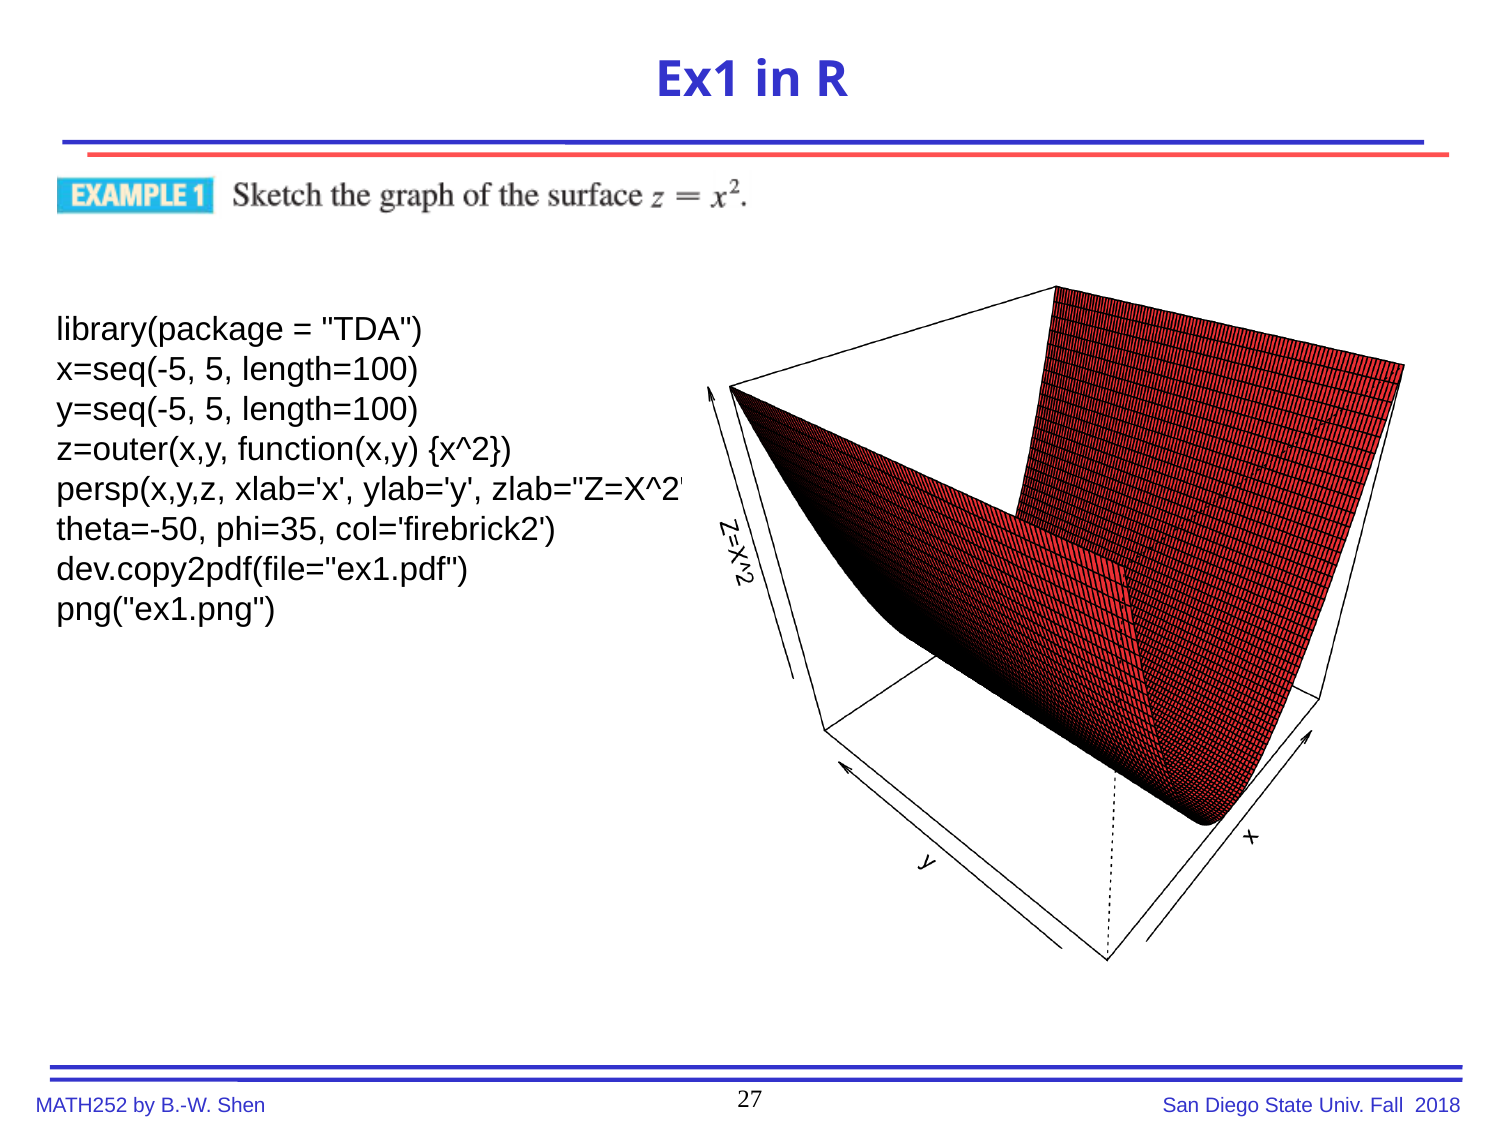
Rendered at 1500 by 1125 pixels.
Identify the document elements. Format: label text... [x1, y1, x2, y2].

picture [682, 251, 1426, 1001]
title Ex1 in R [114, 39, 1390, 281]
text_box library(package = "TDA") x=seq(-5, 5, length=100) y=seq(-5, 5, length=100) z=outer(x,y, function(x,y) {x^2}) persp(x,y,z, xlab='x', ylab='y', zlab="Z=X^2", theta=-50, phi=35, col='firebrick2') dev.copy2pdf(file="ex1.pdf") png("ex1.png") [41, 299, 677, 660]
picture [57, 170, 752, 220]
